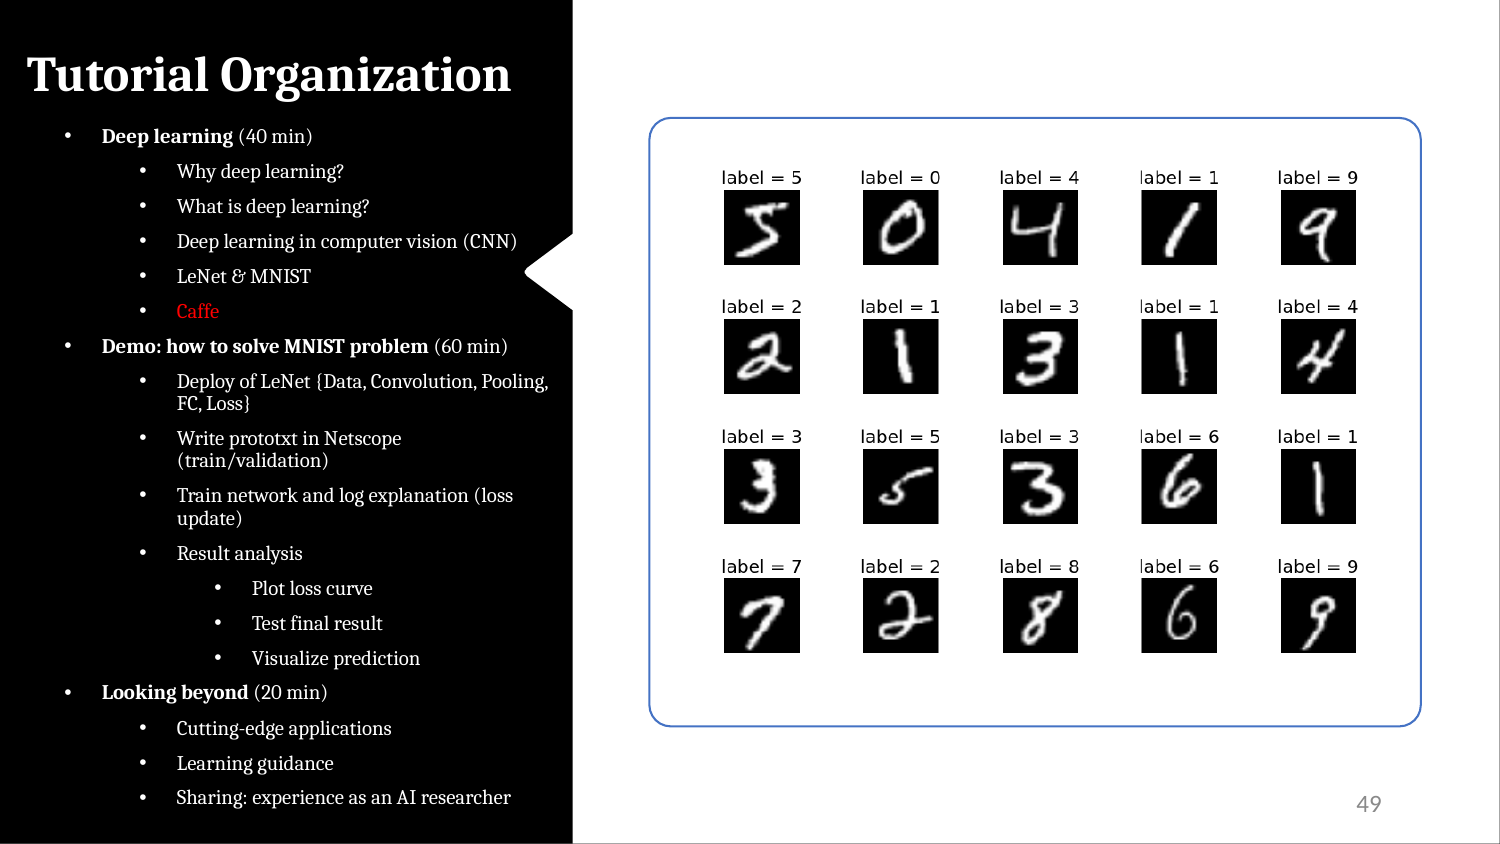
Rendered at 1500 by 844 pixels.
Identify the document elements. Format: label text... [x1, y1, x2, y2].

text_box [573, 0, 1500, 844]
picture [689, 154, 1384, 688]
slide_number ‹#› [1278, 782, 1397, 827]
text_box Deep learning (40 min) Why deep learning? What is deep learning? Deep learning in computer vision (CNN) LeNet & MNIST Caffe Demo: how to solve MNIST problem (60 min) Deploy of LeNet {Data, Convolution, Pooling, FC, Loss} Write prototxt in Netscope (train/validation) Train network and log explanation (loss update) Result analysis Plot loss curve Test final result Visualize prediction Looking beyond (20 min) Cutting-edge applications Learning guidance Sharing: experience as an AI researcher [11, 117, 573, 827]
text_box [0, 0, 573, 844]
text_box [649, 117, 1421, 727]
title Tutorial Organization [11, 20, 573, 117]
